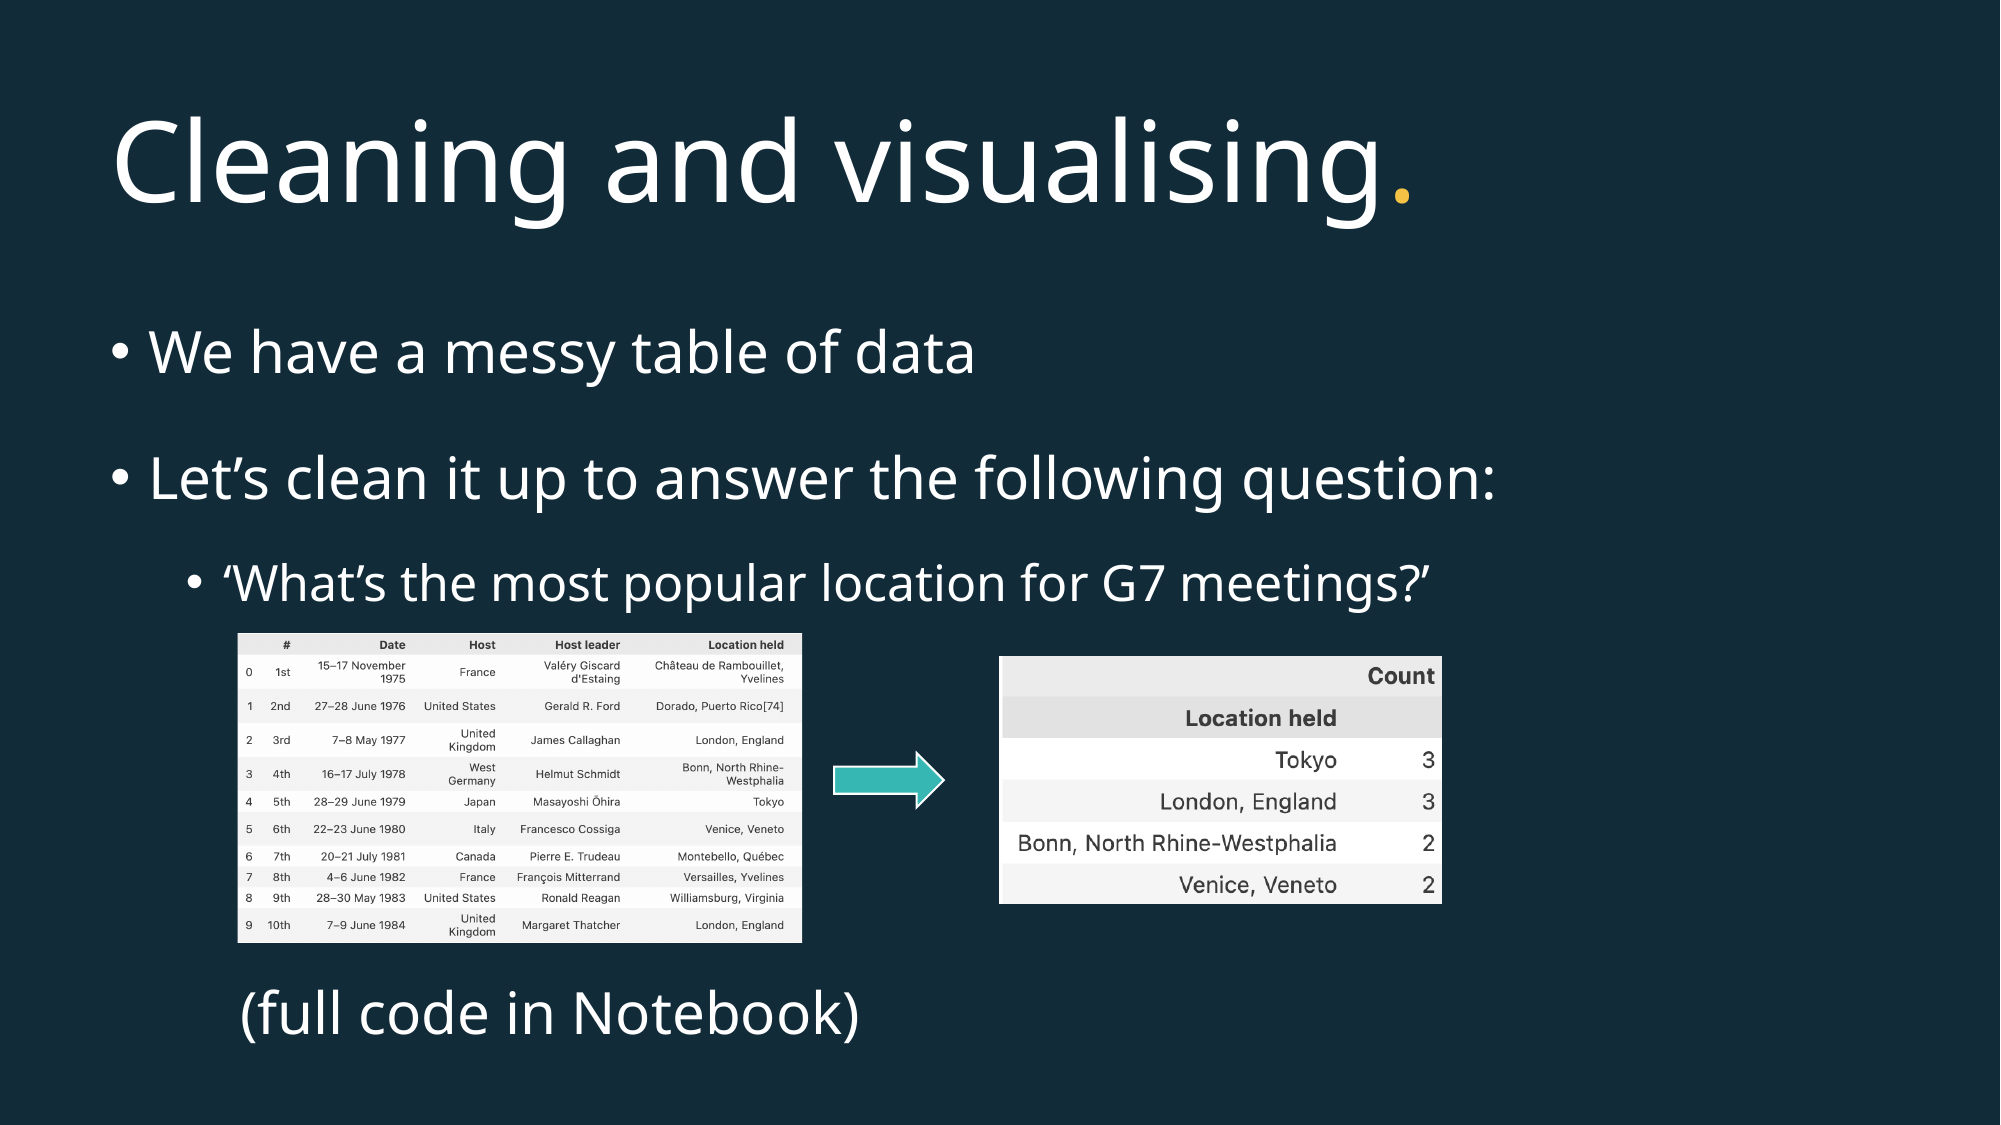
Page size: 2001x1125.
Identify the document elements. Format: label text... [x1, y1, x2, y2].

picture [999, 656, 1442, 904]
text_box (full code in Notebook) [225, 933, 2000, 1125]
picture [237, 633, 803, 943]
list We have a messy table of data Let’s clean it up to answer the following question: ‘What’s the most popular location for G7 meetings?’ [95, 273, 1974, 781]
title Cleaning and visualising. [95, 57, 1821, 273]
text_box [833, 750, 946, 810]
